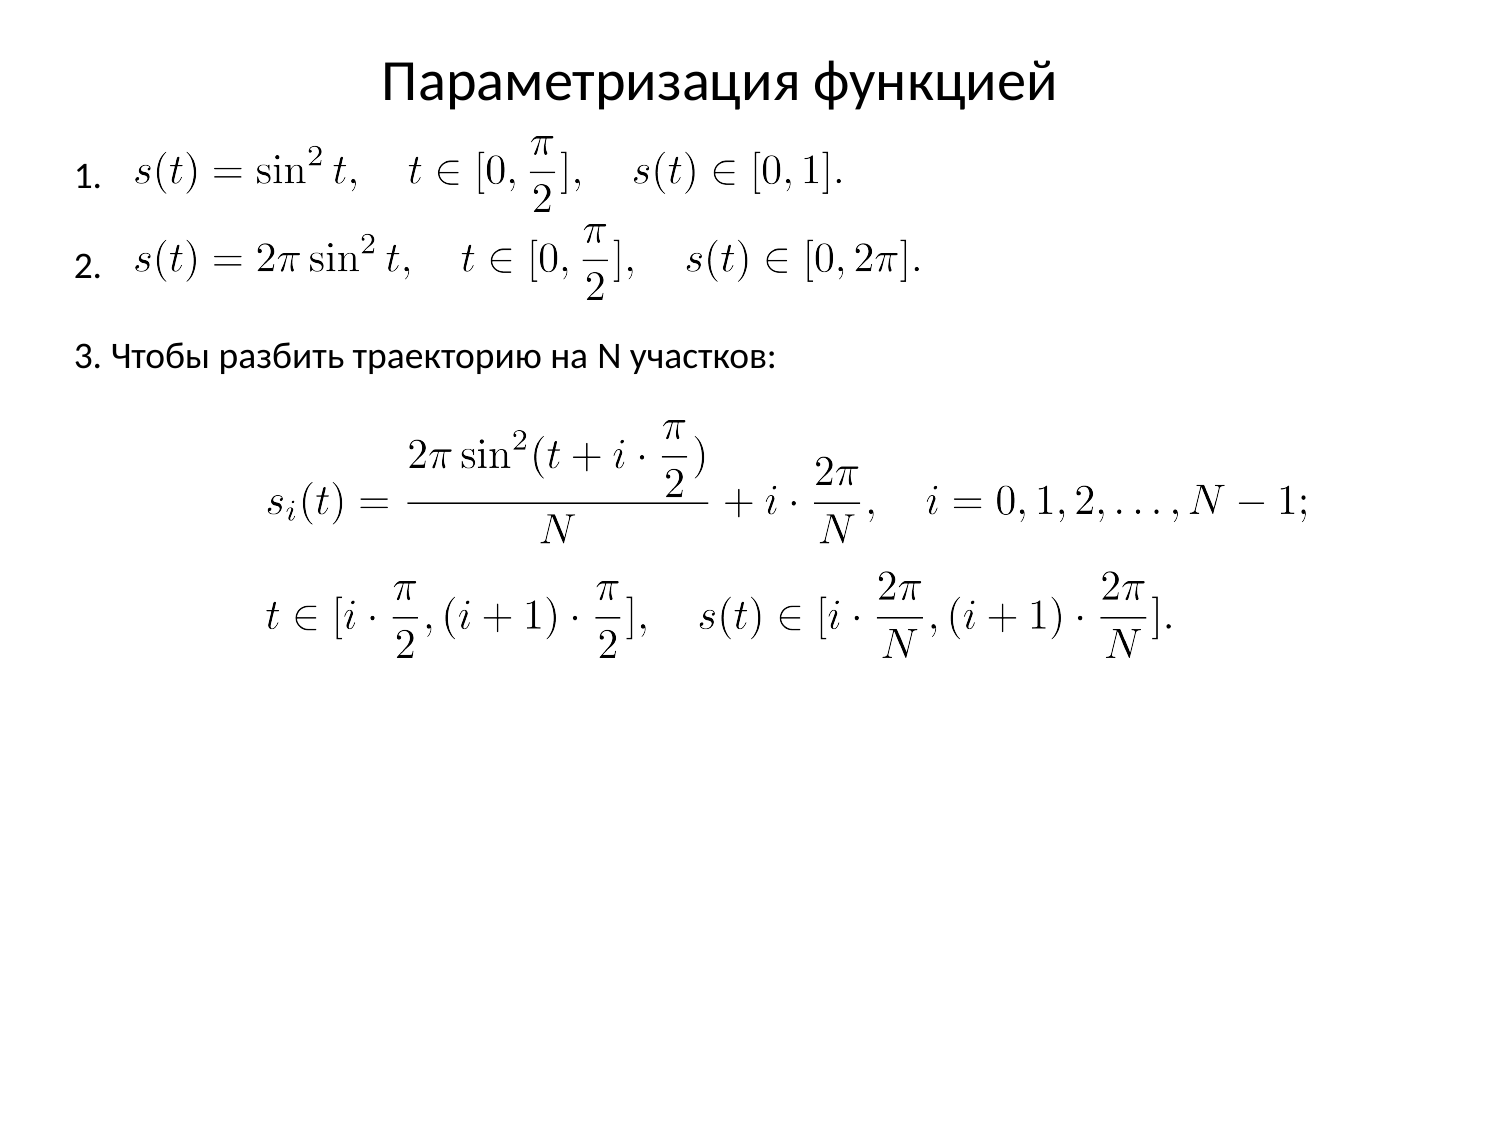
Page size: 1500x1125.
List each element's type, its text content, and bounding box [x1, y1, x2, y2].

picture [266, 420, 1306, 658]
picture [135, 136, 841, 212]
text_box 1. 2. 3. Чтобы разбить траекторию на N участков: [58, 143, 1410, 384]
picture [135, 224, 919, 300]
